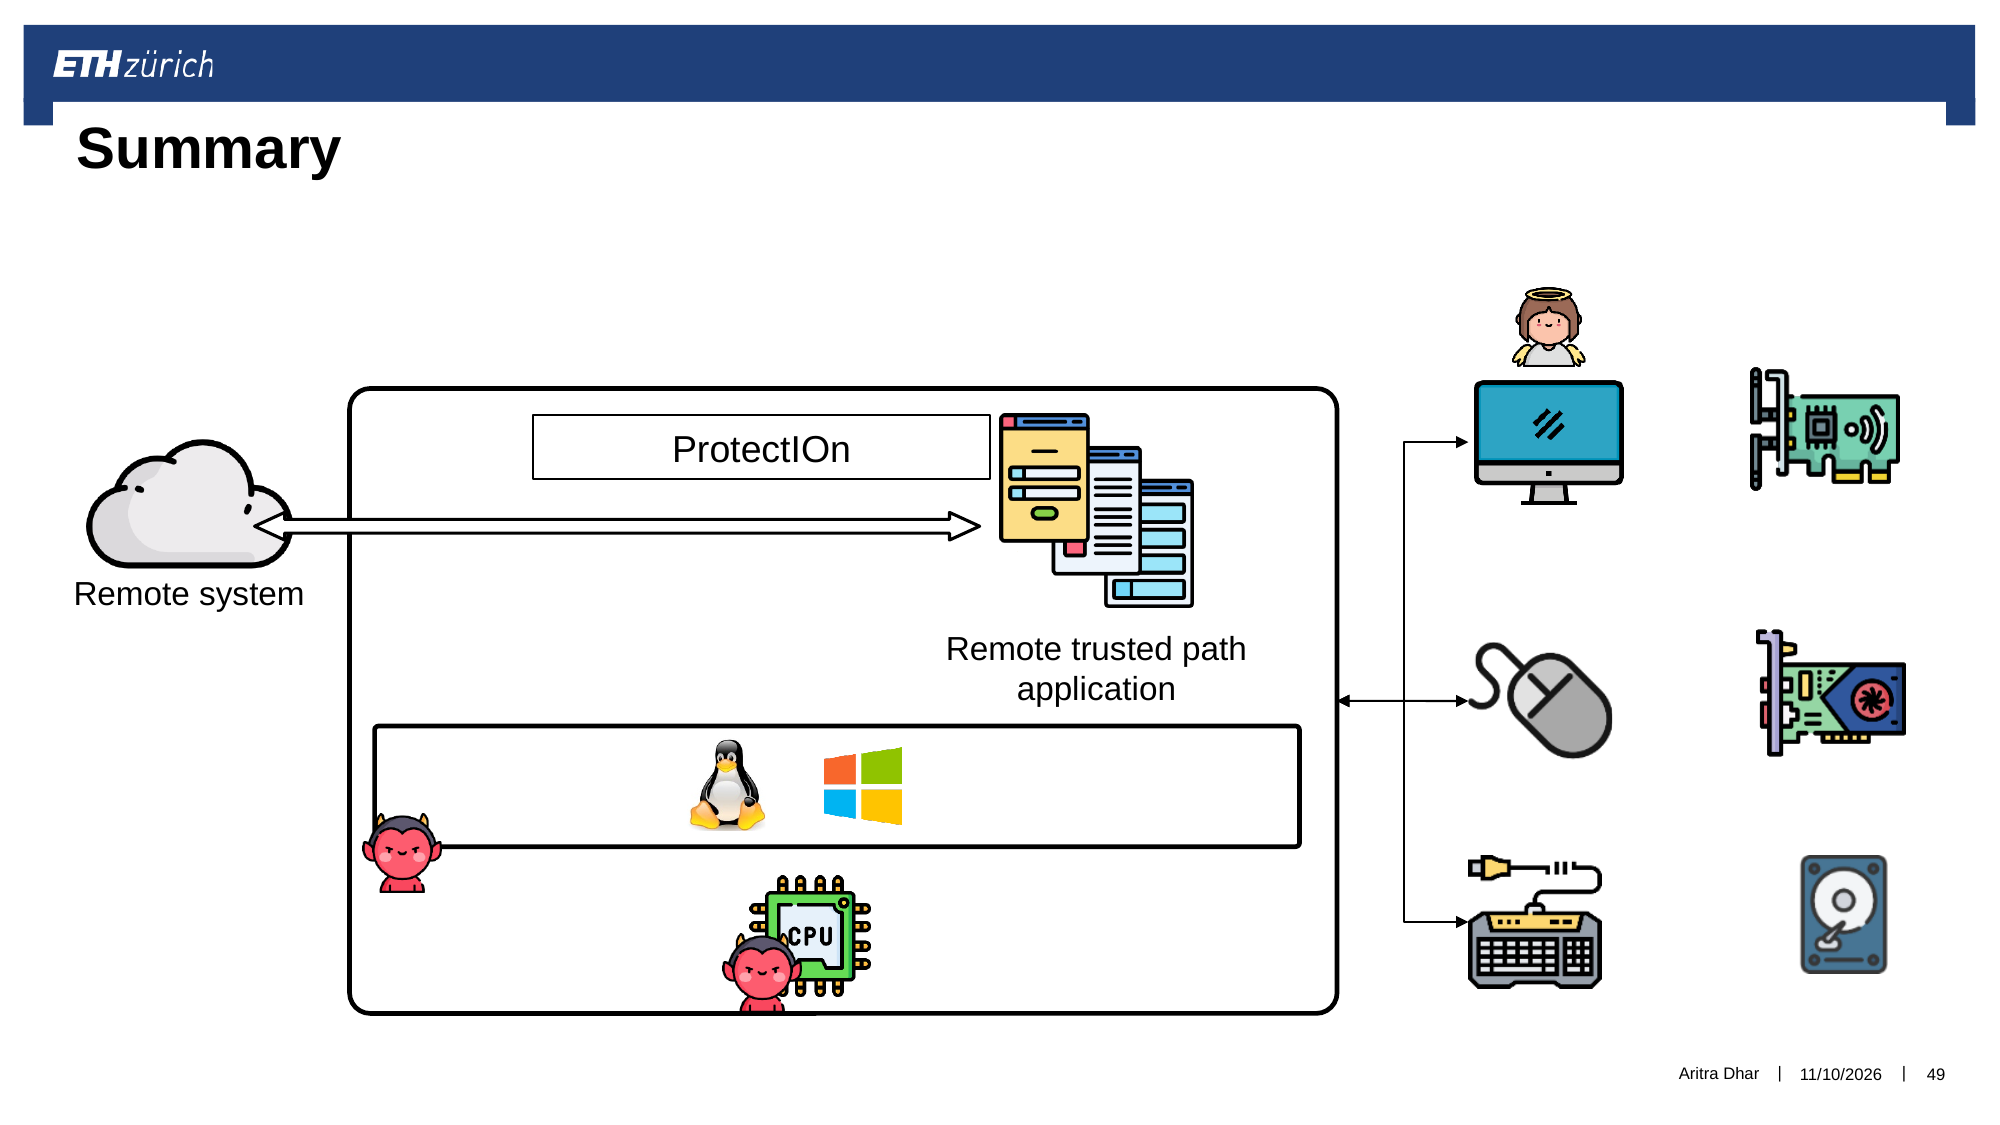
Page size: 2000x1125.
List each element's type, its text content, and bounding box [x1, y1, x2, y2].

text_box [347, 386, 1340, 1016]
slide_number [1790, 1034, 1892, 1112]
text_box ProtectIOn [531, 413, 993, 481]
text_box [372, 723, 1302, 849]
picture [1750, 354, 1900, 504]
picture [824, 747, 902, 825]
footer Aritra Dhar [999, 1034, 1760, 1111]
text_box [1336, 441, 1469, 699]
picture [1756, 618, 1907, 769]
picture [1469, 641, 1613, 761]
text_box Remote system [51, 565, 327, 620]
picture [686, 738, 766, 832]
picture [362, 813, 442, 893]
picture [722, 875, 871, 1013]
picture [1468, 379, 1629, 505]
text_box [1336, 707, 1469, 923]
picture [1508, 287, 1588, 367]
picture [1792, 855, 1894, 974]
picture [1468, 855, 1602, 989]
text_box Remote trusted path application [909, 619, 1284, 715]
text_box [297, 510, 982, 542]
slide_number 49 [1906, 1034, 1966, 1112]
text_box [999, 413, 1194, 608]
picture [86, 400, 293, 607]
title Summary [53, 101, 1946, 262]
